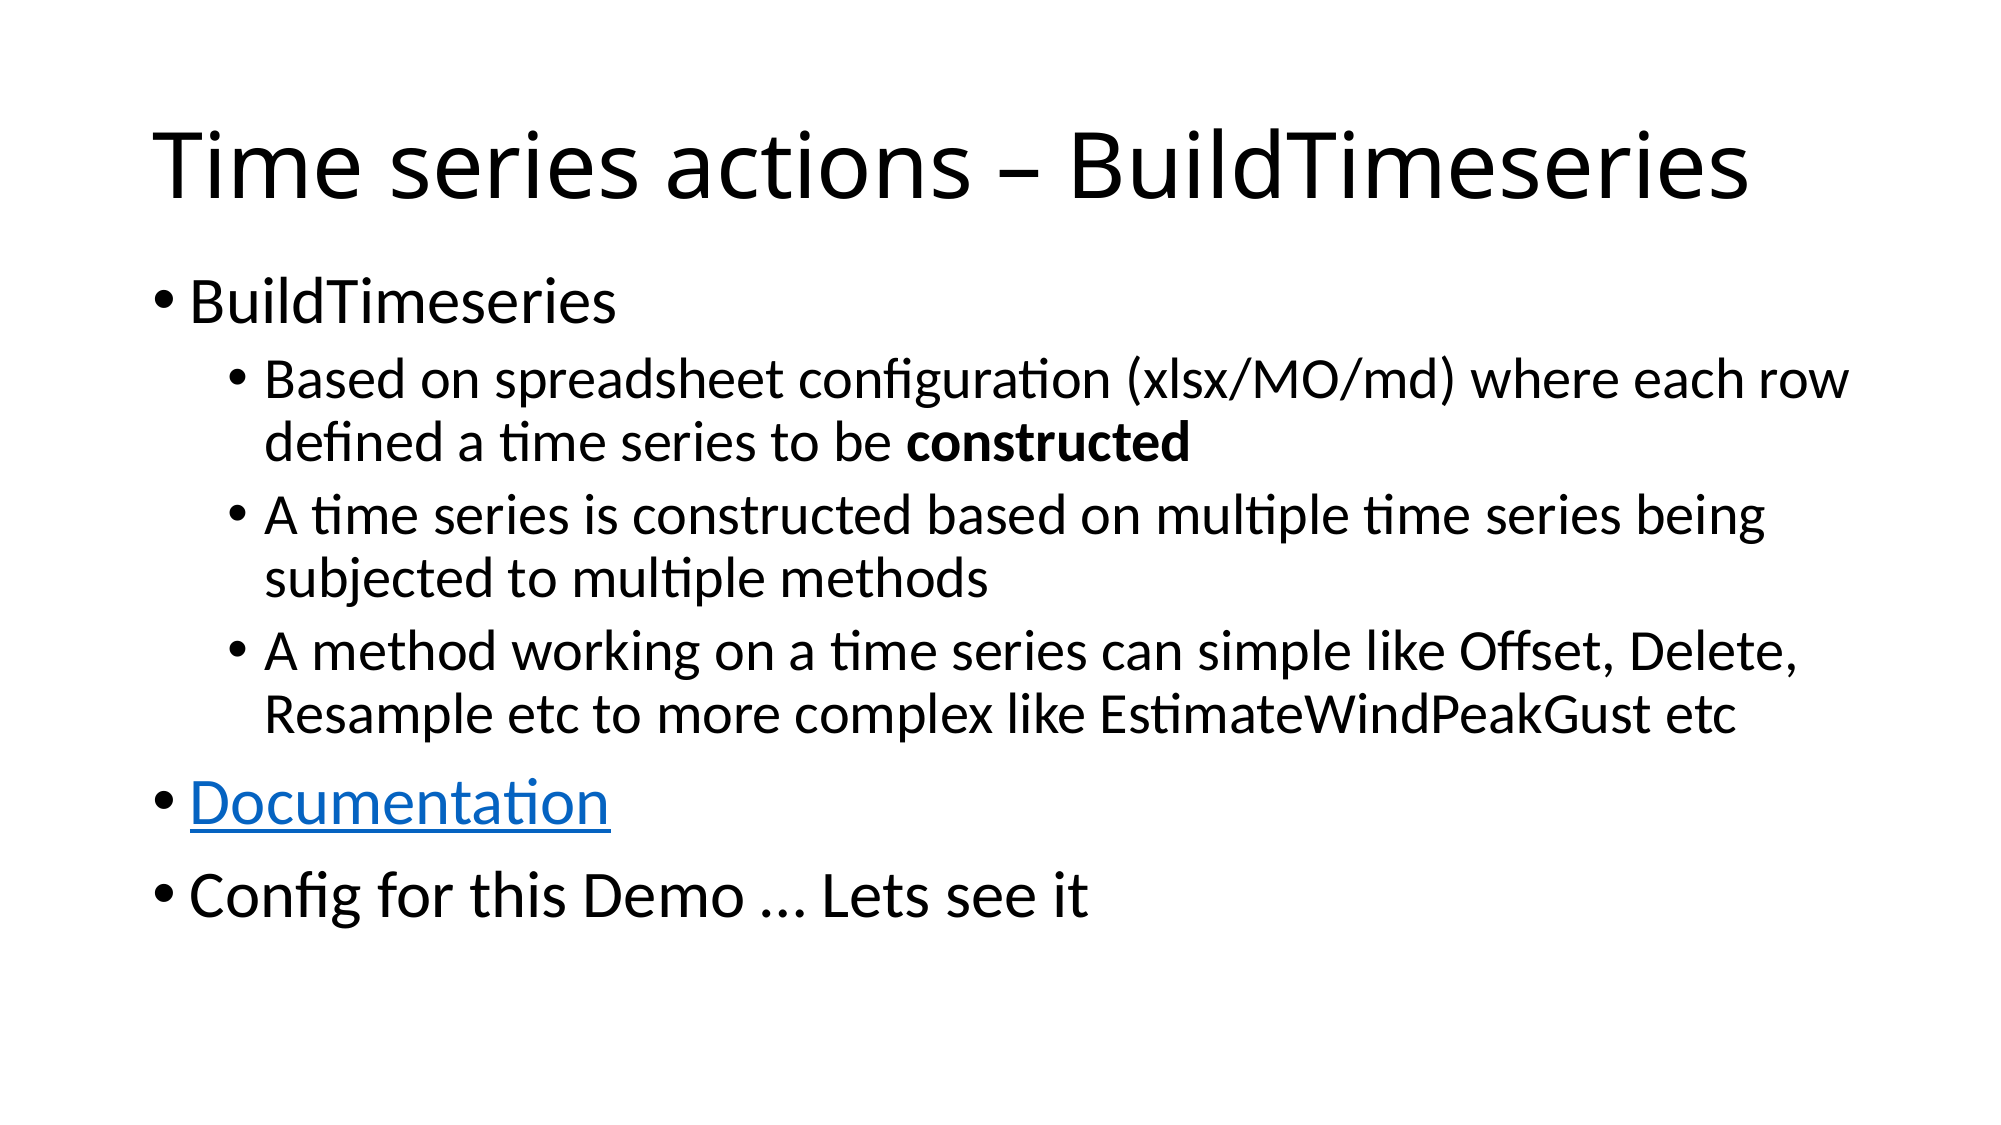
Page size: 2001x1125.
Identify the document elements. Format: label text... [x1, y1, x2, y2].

text_box BuildTimeseries Based on spreadsheet configuration (xlsx/MO/md) where each row defined a time series to be constructed A time series is constructed based on multiple time series being subjected to multiple methods A method working on a time series can simple like Offset, Delete, Resample etc to more complex like EstimateWindPeakGust etc Documentation Config for this Demo … Lets see it [137, 258, 1904, 1073]
title Time series actions – BuildTimeseries [137, 59, 1863, 258]
